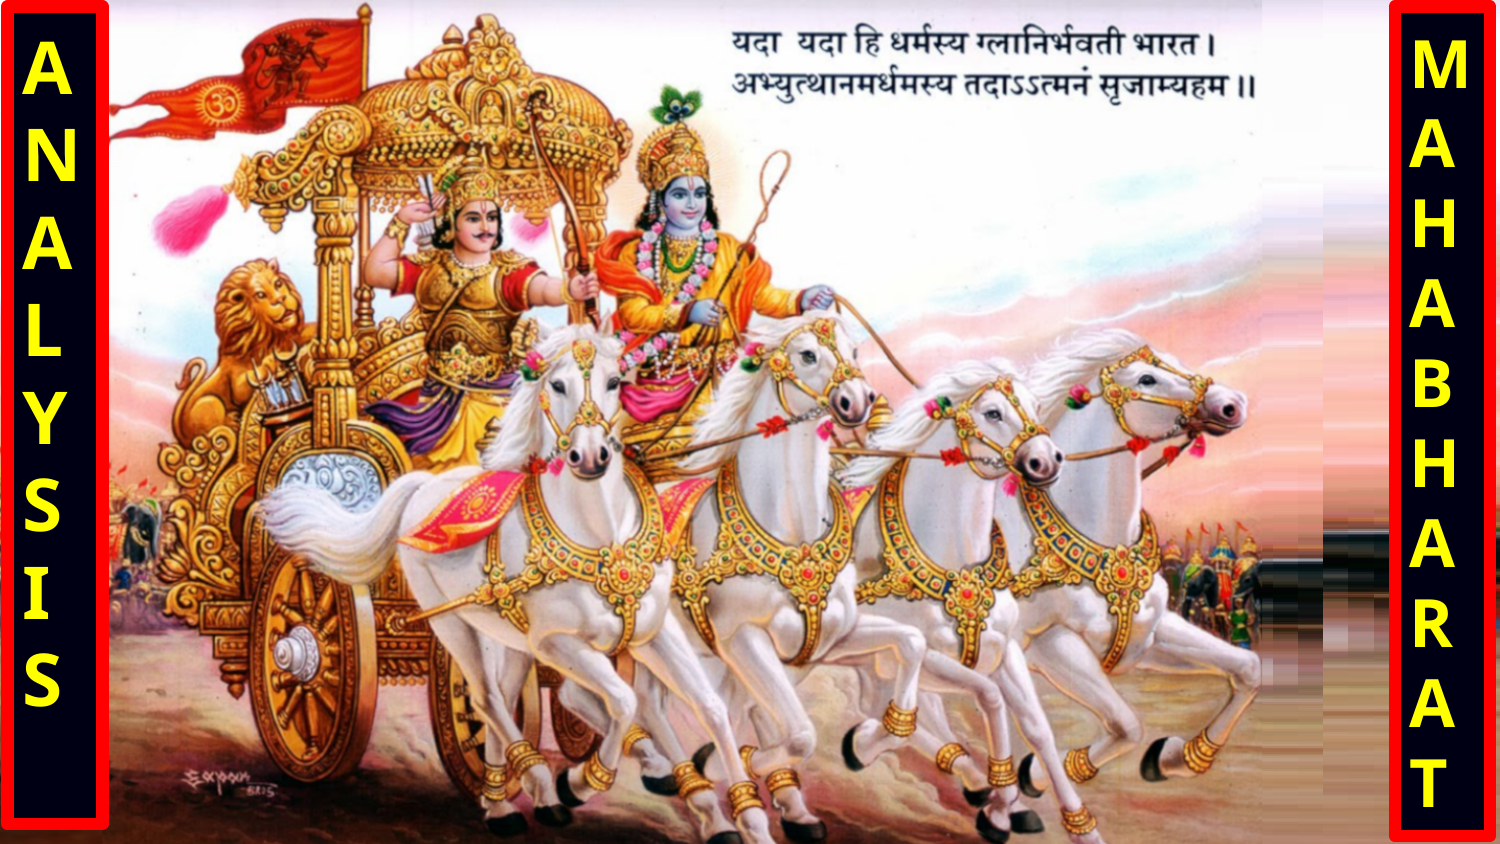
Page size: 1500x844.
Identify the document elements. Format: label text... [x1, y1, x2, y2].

picture [0, 0, 1500, 844]
text_box ANALYSIS [7, 6, 97, 110]
